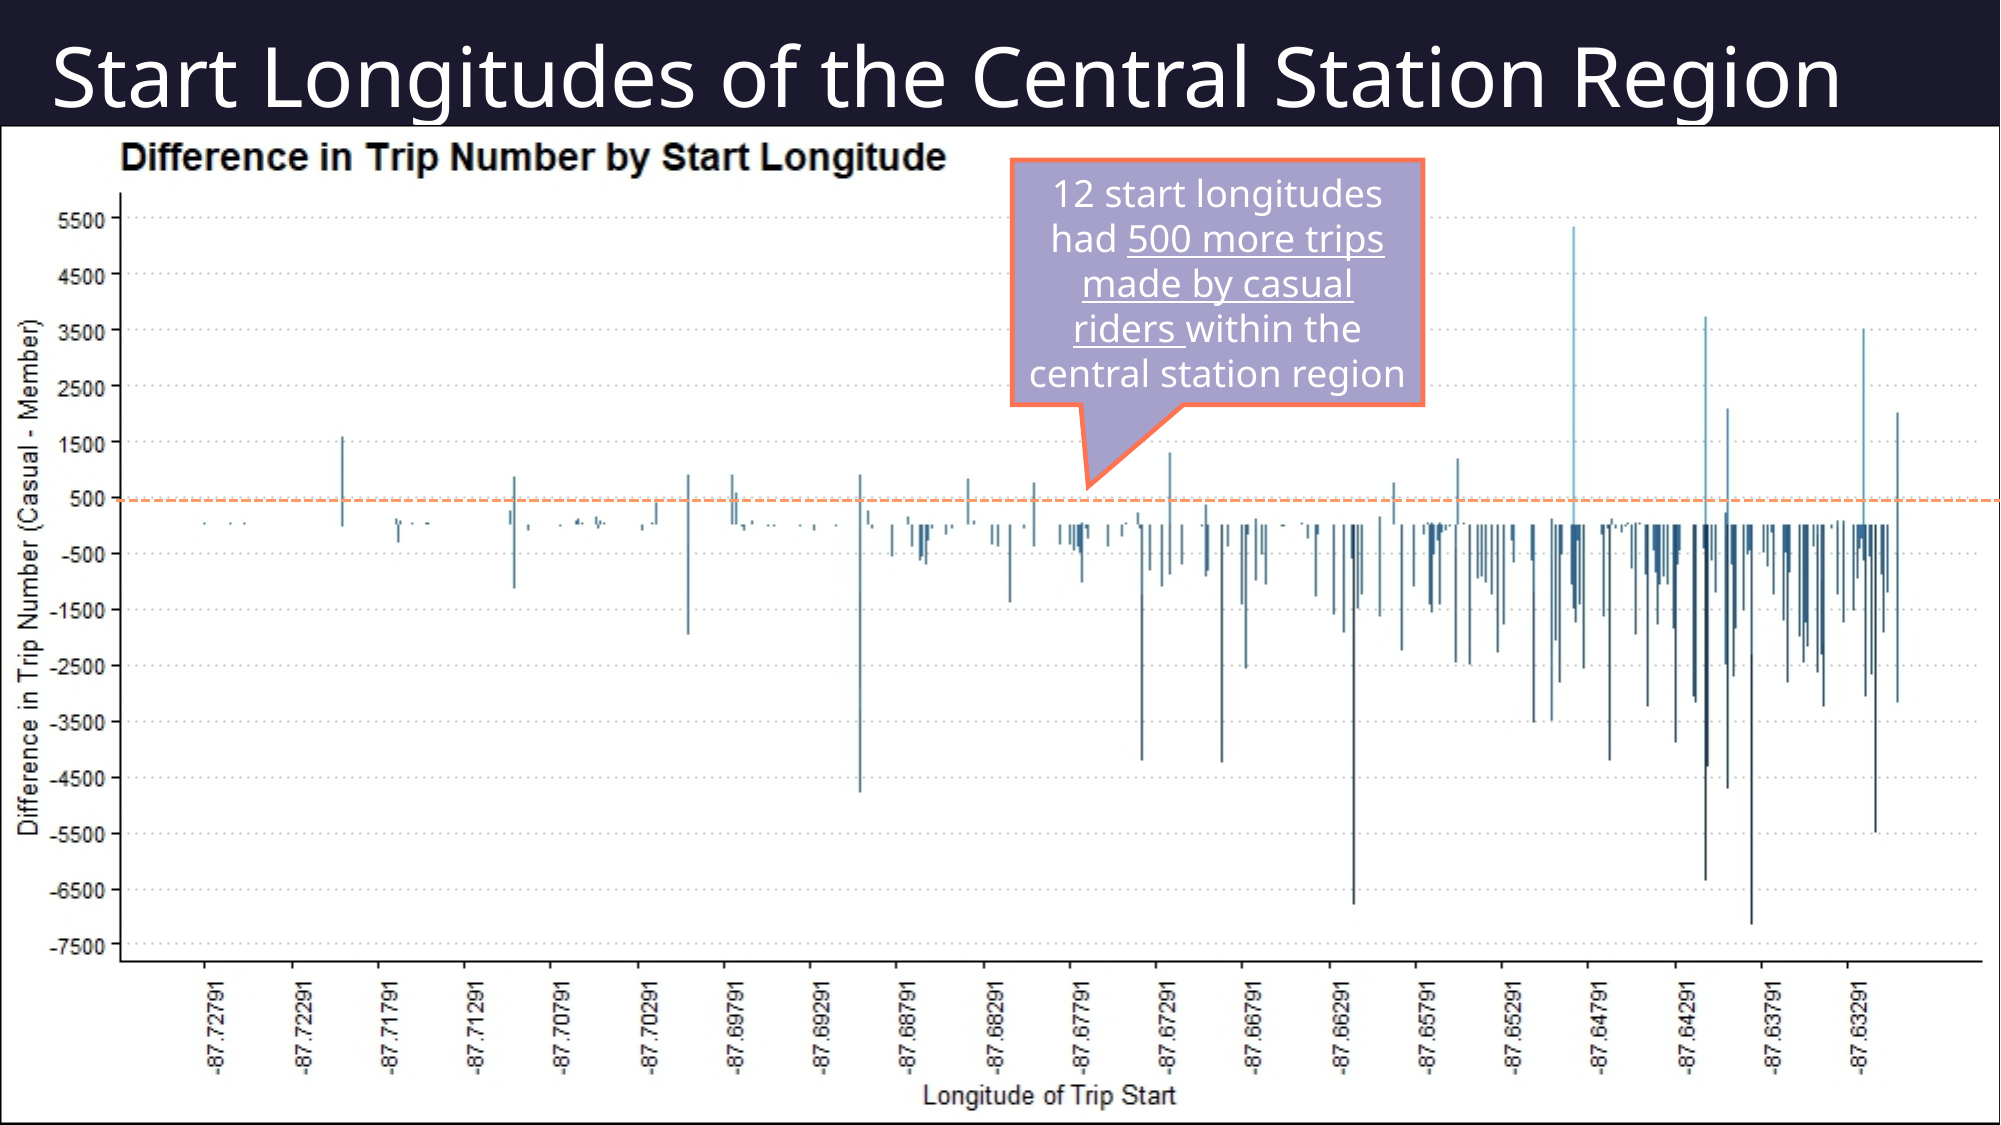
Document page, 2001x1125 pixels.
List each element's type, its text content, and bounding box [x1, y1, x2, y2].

title Start Longitudes of the Central Station Region [51, 32, 1897, 125]
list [0, 125, 1999, 1125]
